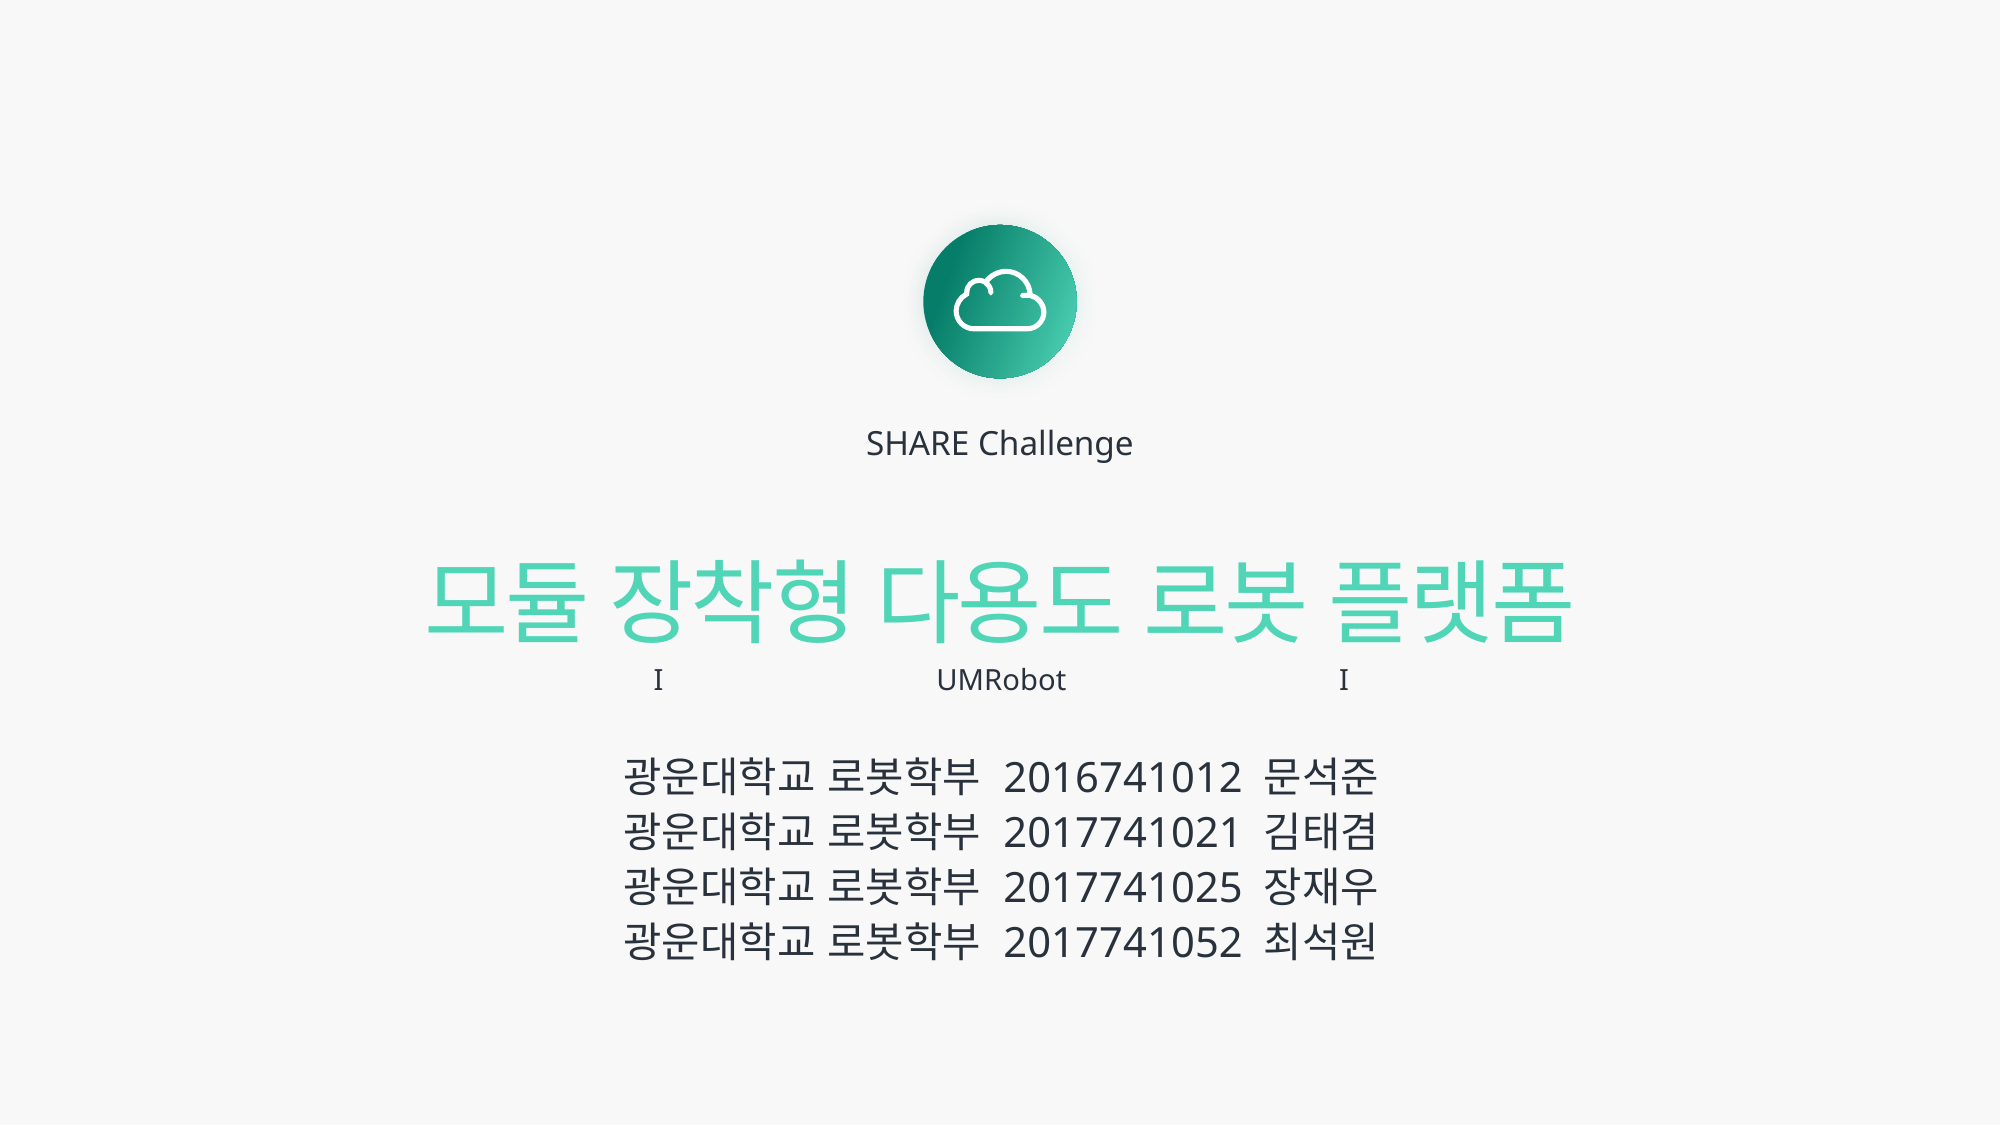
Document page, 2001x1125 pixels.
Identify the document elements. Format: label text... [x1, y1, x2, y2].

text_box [881, 183, 1119, 421]
text_box I [638, 650, 679, 704]
text_box 광운대학교 로봇학부 2016741012 문석준 광운대학교 로봇학부 2017741021 김태겸 광운대학교 로봇학부 2017741025 장재우 광운대학교 로봇학부 2017741052 최석원 [608, 738, 1395, 974]
text_box 모듈 장착형 다용도 로봇 플랫폼 [409, 526, 1591, 662]
text_box I [1324, 650, 1364, 704]
text_box SHARE Challenge [851, 410, 1149, 470]
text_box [954, 254, 1046, 346]
text_box UMRobot [921, 650, 1082, 704]
